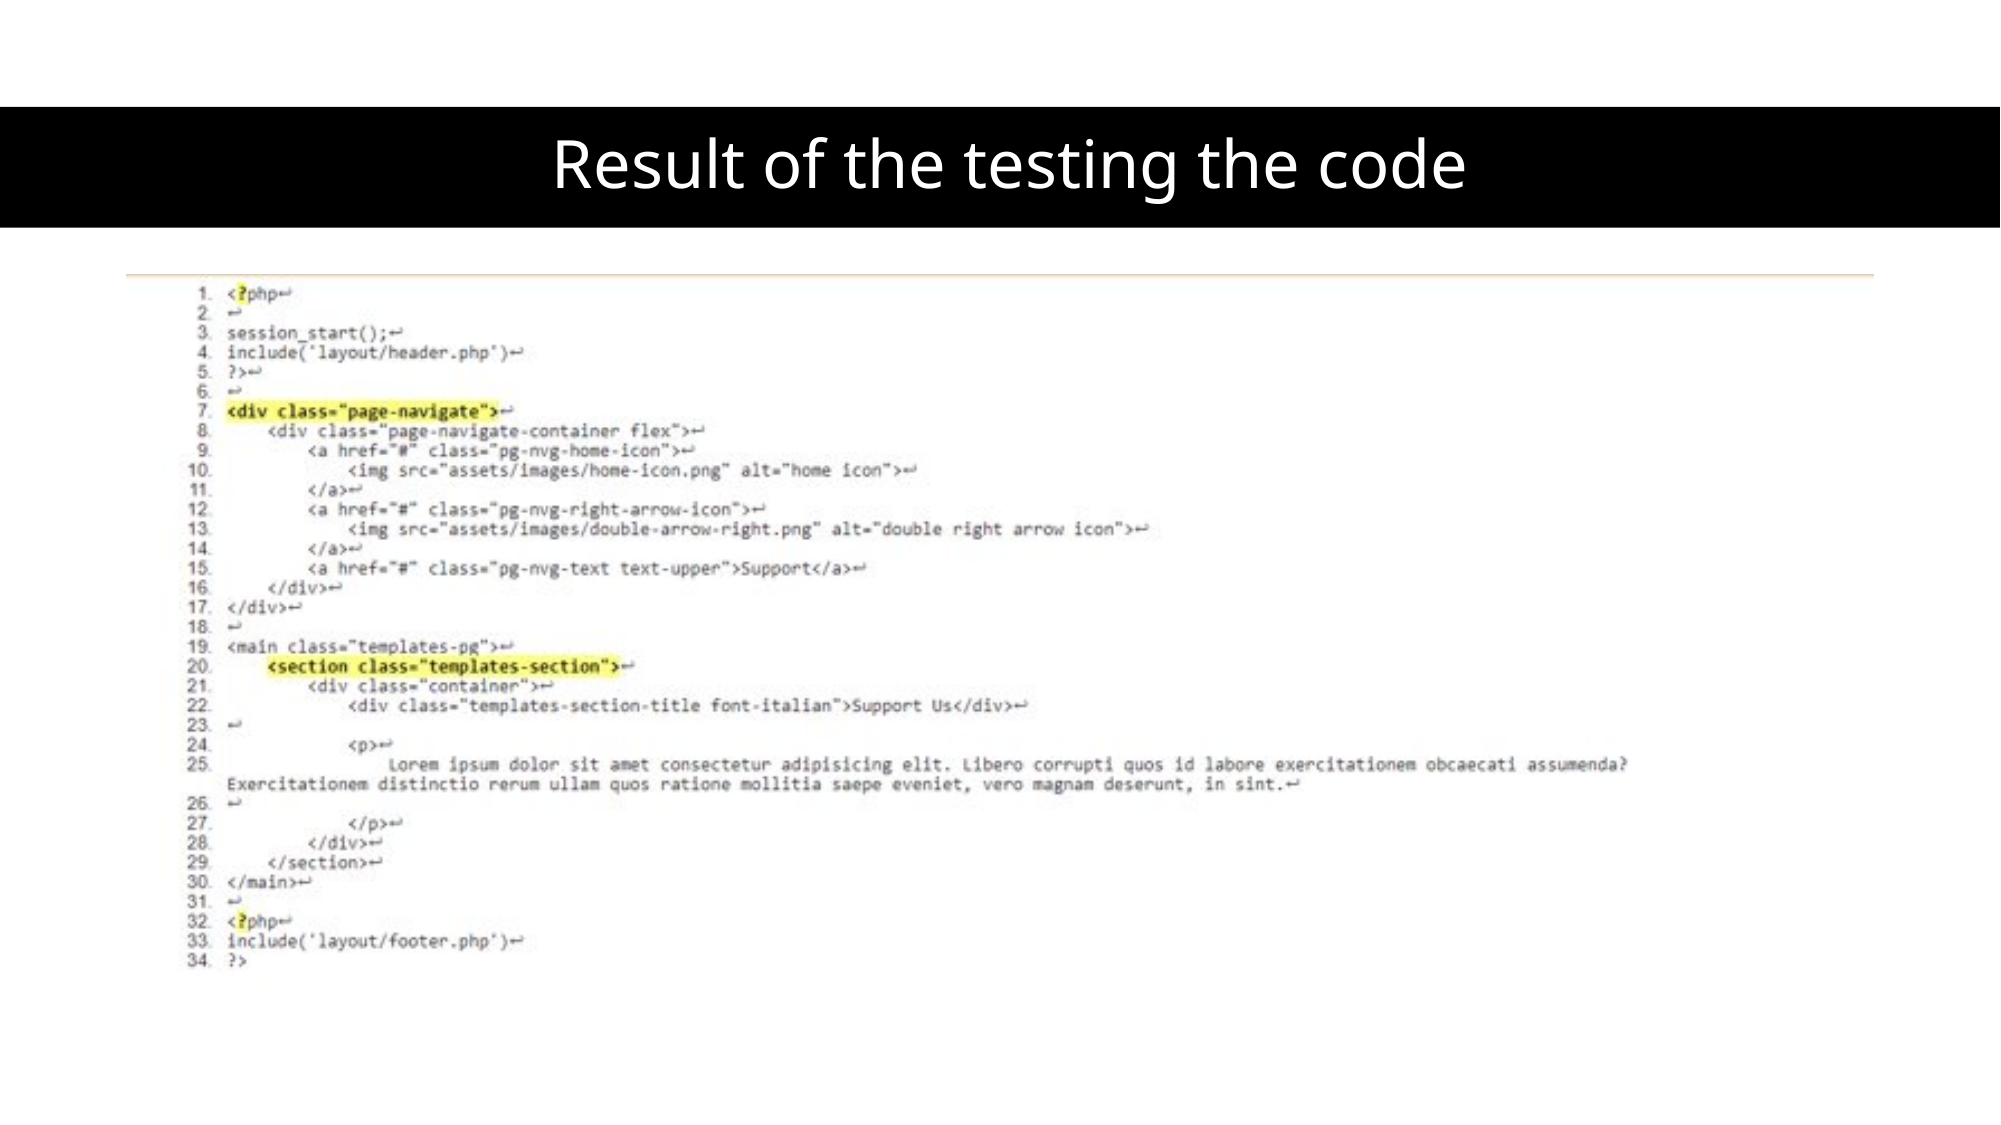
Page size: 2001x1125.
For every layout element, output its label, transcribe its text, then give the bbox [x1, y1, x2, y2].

title Result of the testing the code [91, 105, 1931, 228]
text_box [0, 106, 2000, 229]
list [126, 274, 1874, 996]
